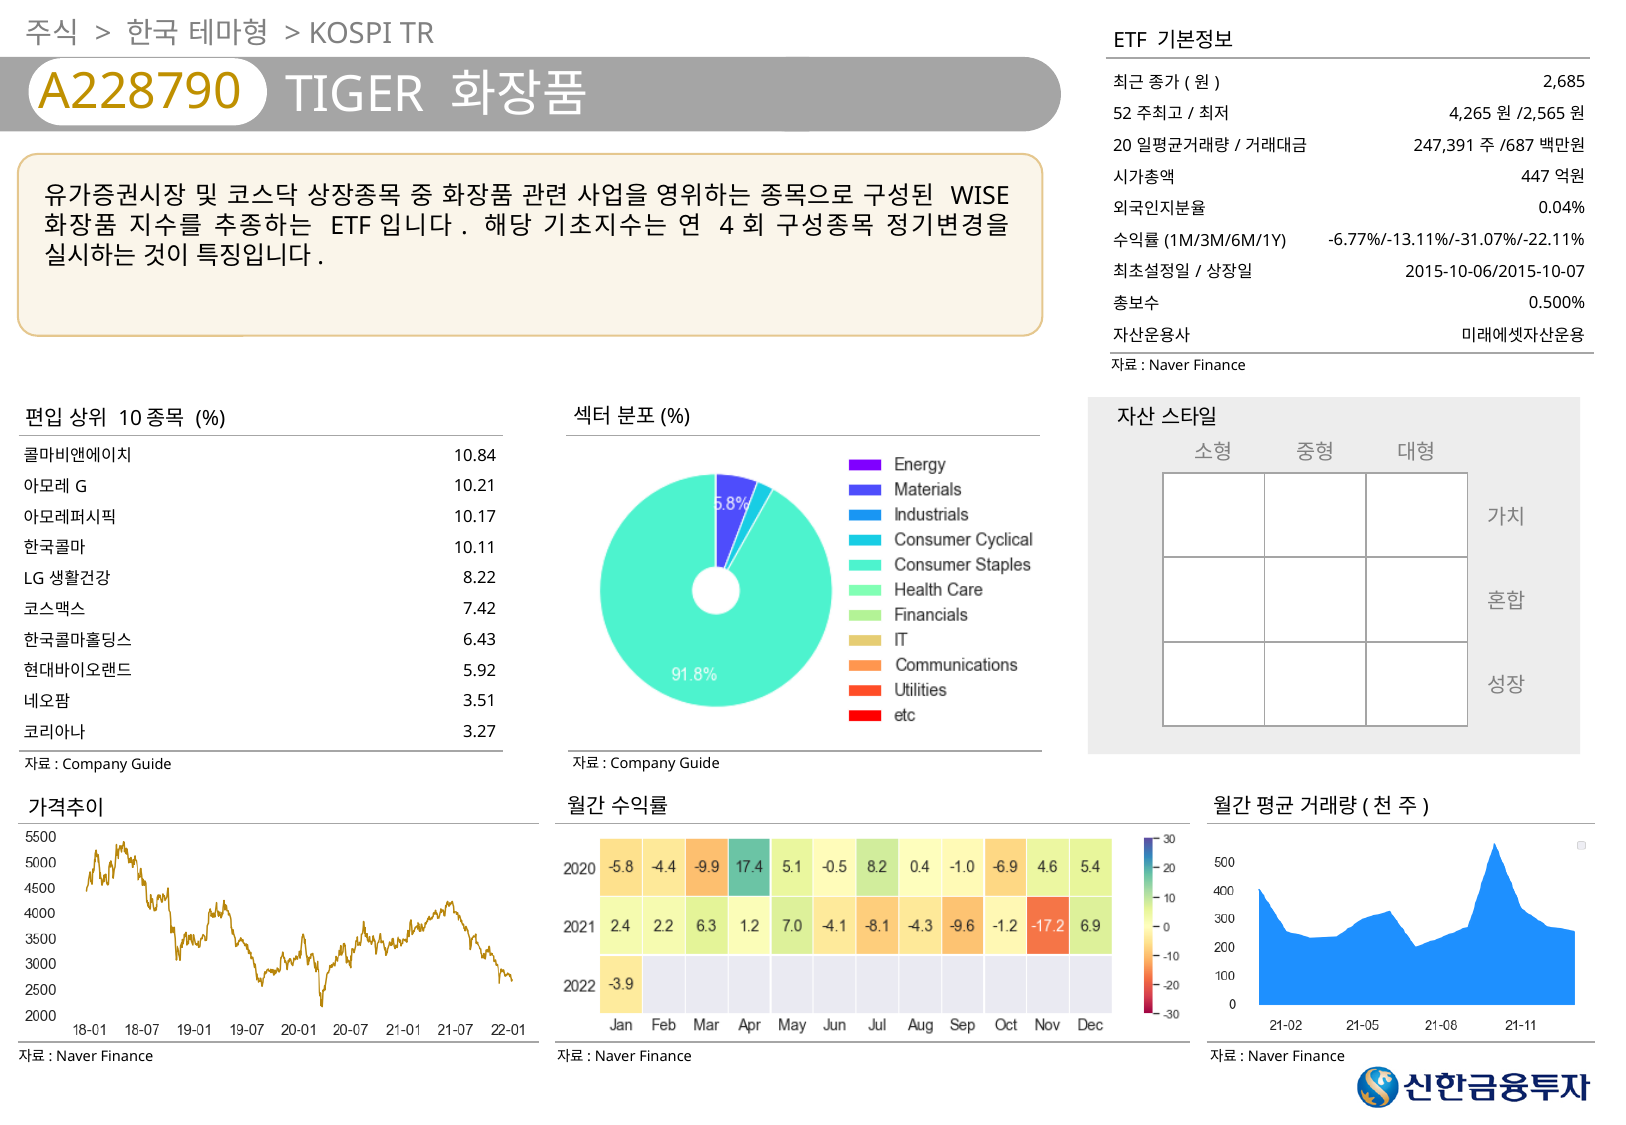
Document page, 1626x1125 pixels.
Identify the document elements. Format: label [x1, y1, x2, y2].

table_cell [1108, 192, 1319, 222]
picture [17, 830, 539, 1038]
list [10, 4, 1345, 122]
table_cell [1108, 256, 1319, 285]
table_cell [1108, 161, 1319, 191]
picture [554, 830, 1188, 1038]
list [29, 165, 1026, 325]
table_cell [1321, 287, 1591, 317]
table_cell [19, 624, 419, 653]
table_cell [1108, 287, 1319, 317]
table_cell [420, 624, 501, 653]
picture [567, 437, 1043, 745]
table_cell [19, 532, 419, 561]
table_cell [420, 655, 501, 684]
table_cell [1321, 129, 1591, 159]
table_cell [1321, 256, 1591, 285]
list [567, 397, 1043, 433]
table_header [1108, 66, 1319, 94]
table_cell [1321, 192, 1591, 222]
table_cell [19, 594, 419, 622]
table_cell [19, 563, 419, 592]
table_cell [19, 473, 419, 500]
table_cell [420, 501, 501, 530]
picture [1355, 1064, 1593, 1110]
table_cell [420, 594, 501, 622]
table_header [1321, 66, 1591, 94]
table_cell [1108, 224, 1319, 254]
table_cell [1321, 224, 1591, 254]
list [1207, 787, 1595, 824]
table_cell [19, 501, 419, 530]
table_cell [420, 563, 501, 592]
table_cell [420, 686, 501, 715]
table_cell [1321, 319, 1591, 349]
table_cell [1321, 100, 1591, 127]
picture [1206, 830, 1595, 1038]
table_cell [19, 655, 419, 684]
table_header [19, 440, 419, 467]
table_cell [420, 473, 501, 500]
table_cell [19, 716, 419, 745]
table_header [420, 440, 501, 467]
table_cell [1108, 319, 1319, 349]
table_cell [1108, 129, 1319, 159]
table_cell [19, 686, 419, 715]
table_cell [1321, 161, 1591, 191]
table_cell [1108, 100, 1319, 127]
table_cell [420, 716, 501, 745]
table_cell [420, 532, 501, 561]
